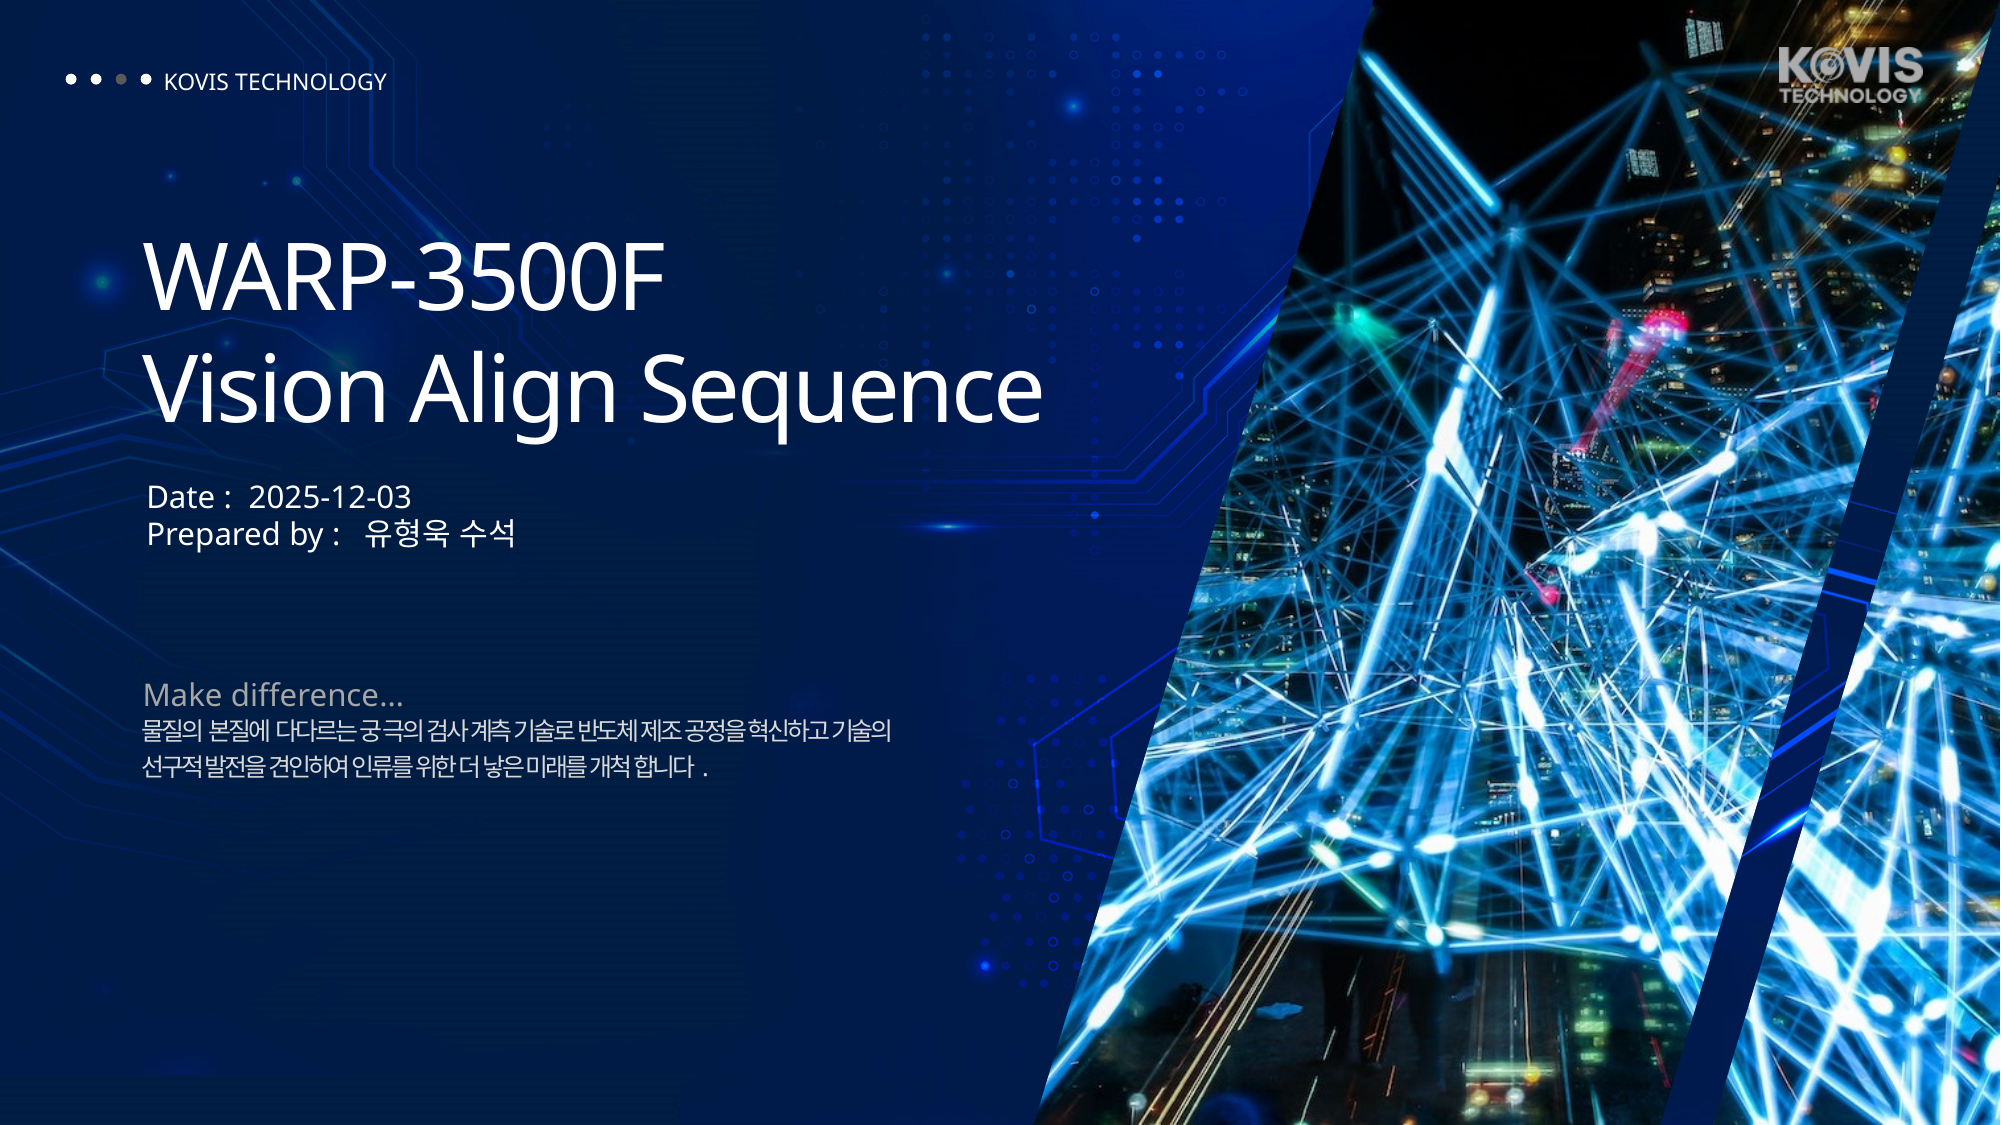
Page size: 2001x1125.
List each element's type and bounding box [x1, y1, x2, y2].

picture [0, 0, 2000, 1125]
text_box [1779, 47, 1923, 103]
